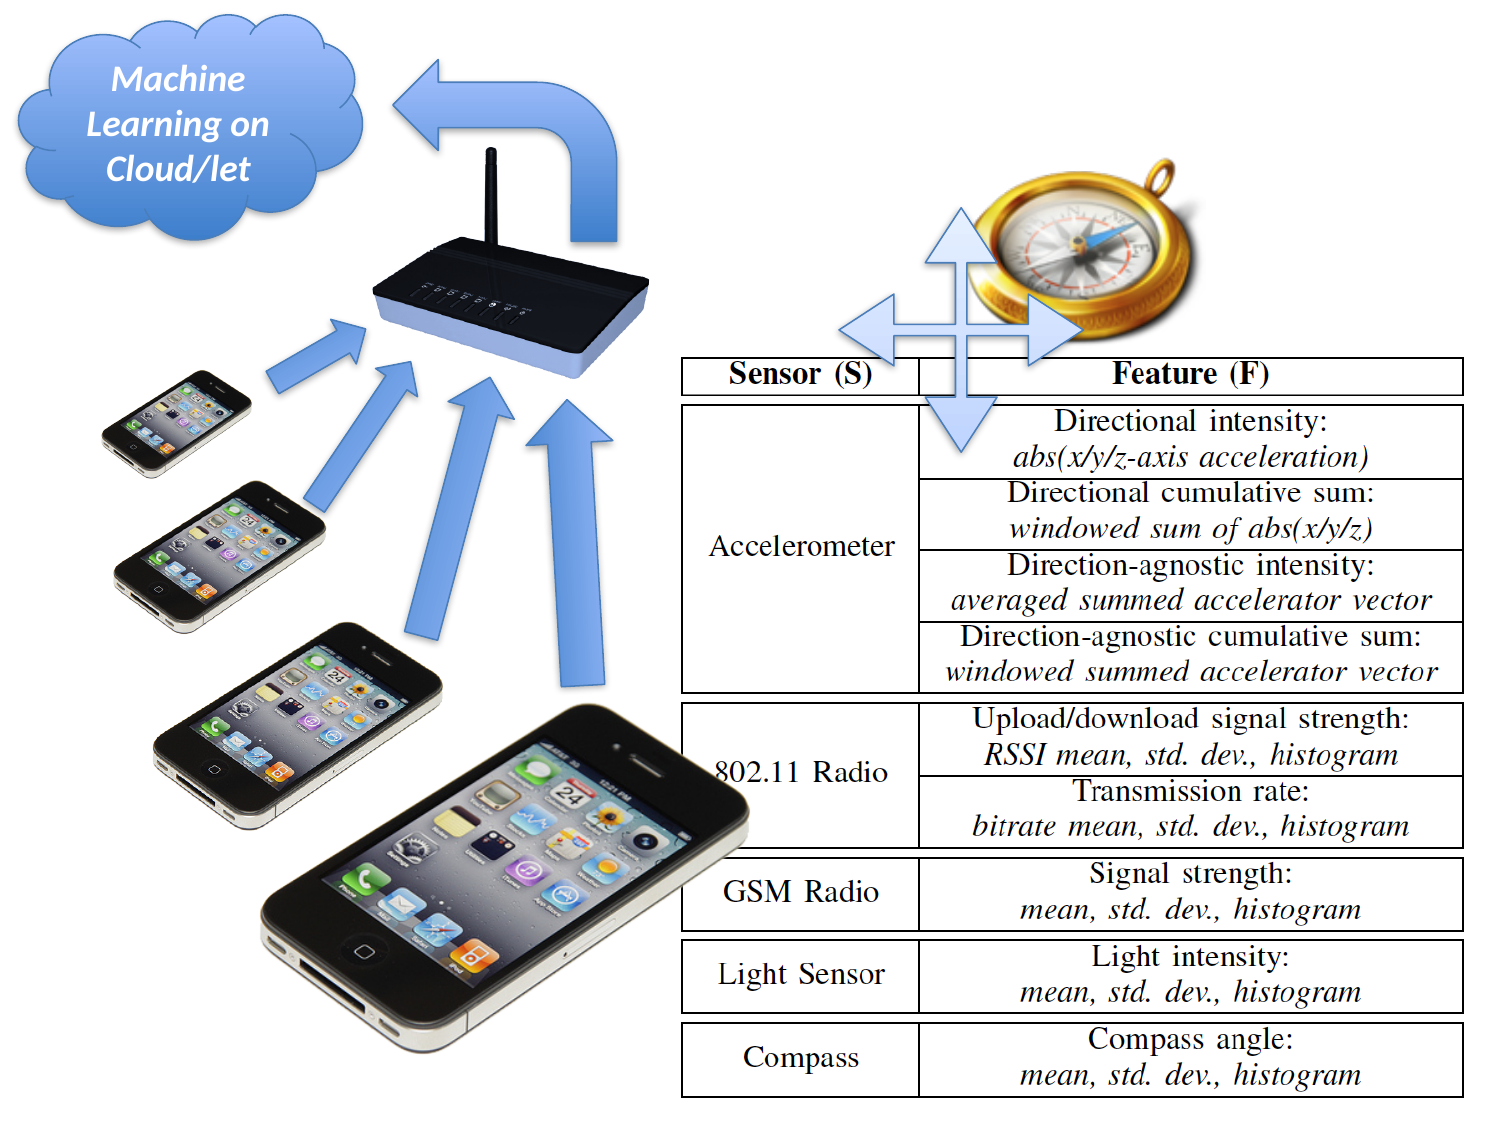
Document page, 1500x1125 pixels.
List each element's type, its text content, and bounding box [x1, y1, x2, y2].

text_box [392, 58, 616, 144]
text_box [838, 214, 956, 345]
text_box [318, 388, 419, 495]
text_box [408, 388, 515, 612]
picture [99, 126, 1468, 1107]
text_box [265, 318, 365, 395]
picture [370, 145, 650, 380]
text_box [525, 399, 614, 688]
text_box Machine Learning on Cloud/let [17, 14, 364, 241]
